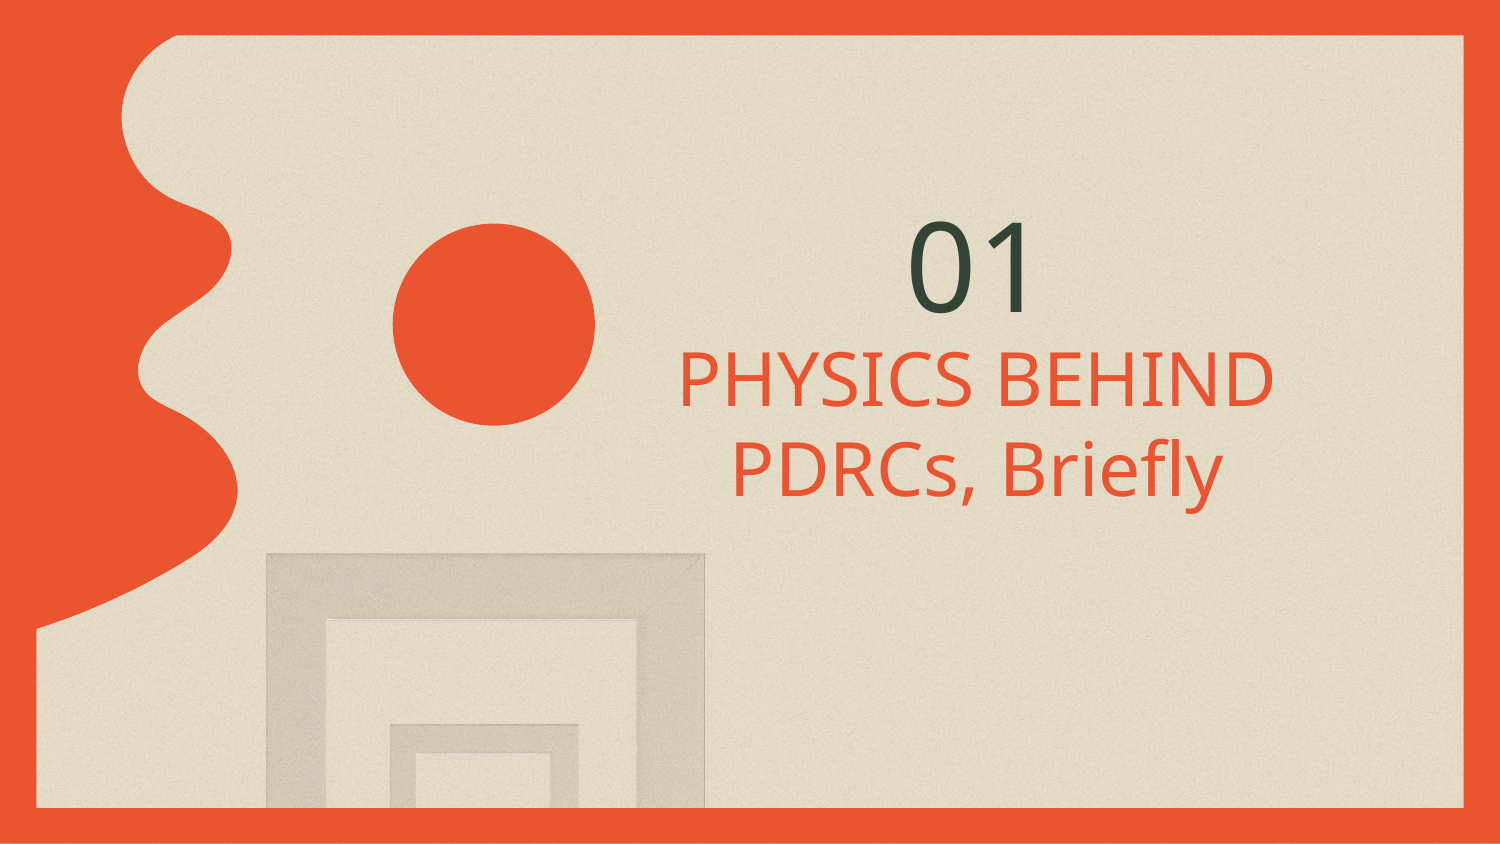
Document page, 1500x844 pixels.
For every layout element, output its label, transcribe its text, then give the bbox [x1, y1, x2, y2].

title PHYSICS BEHIND PDRCs, Briefly [572, 352, 1382, 491]
title 01 [661, 214, 1294, 353]
picture [37, 36, 1463, 808]
